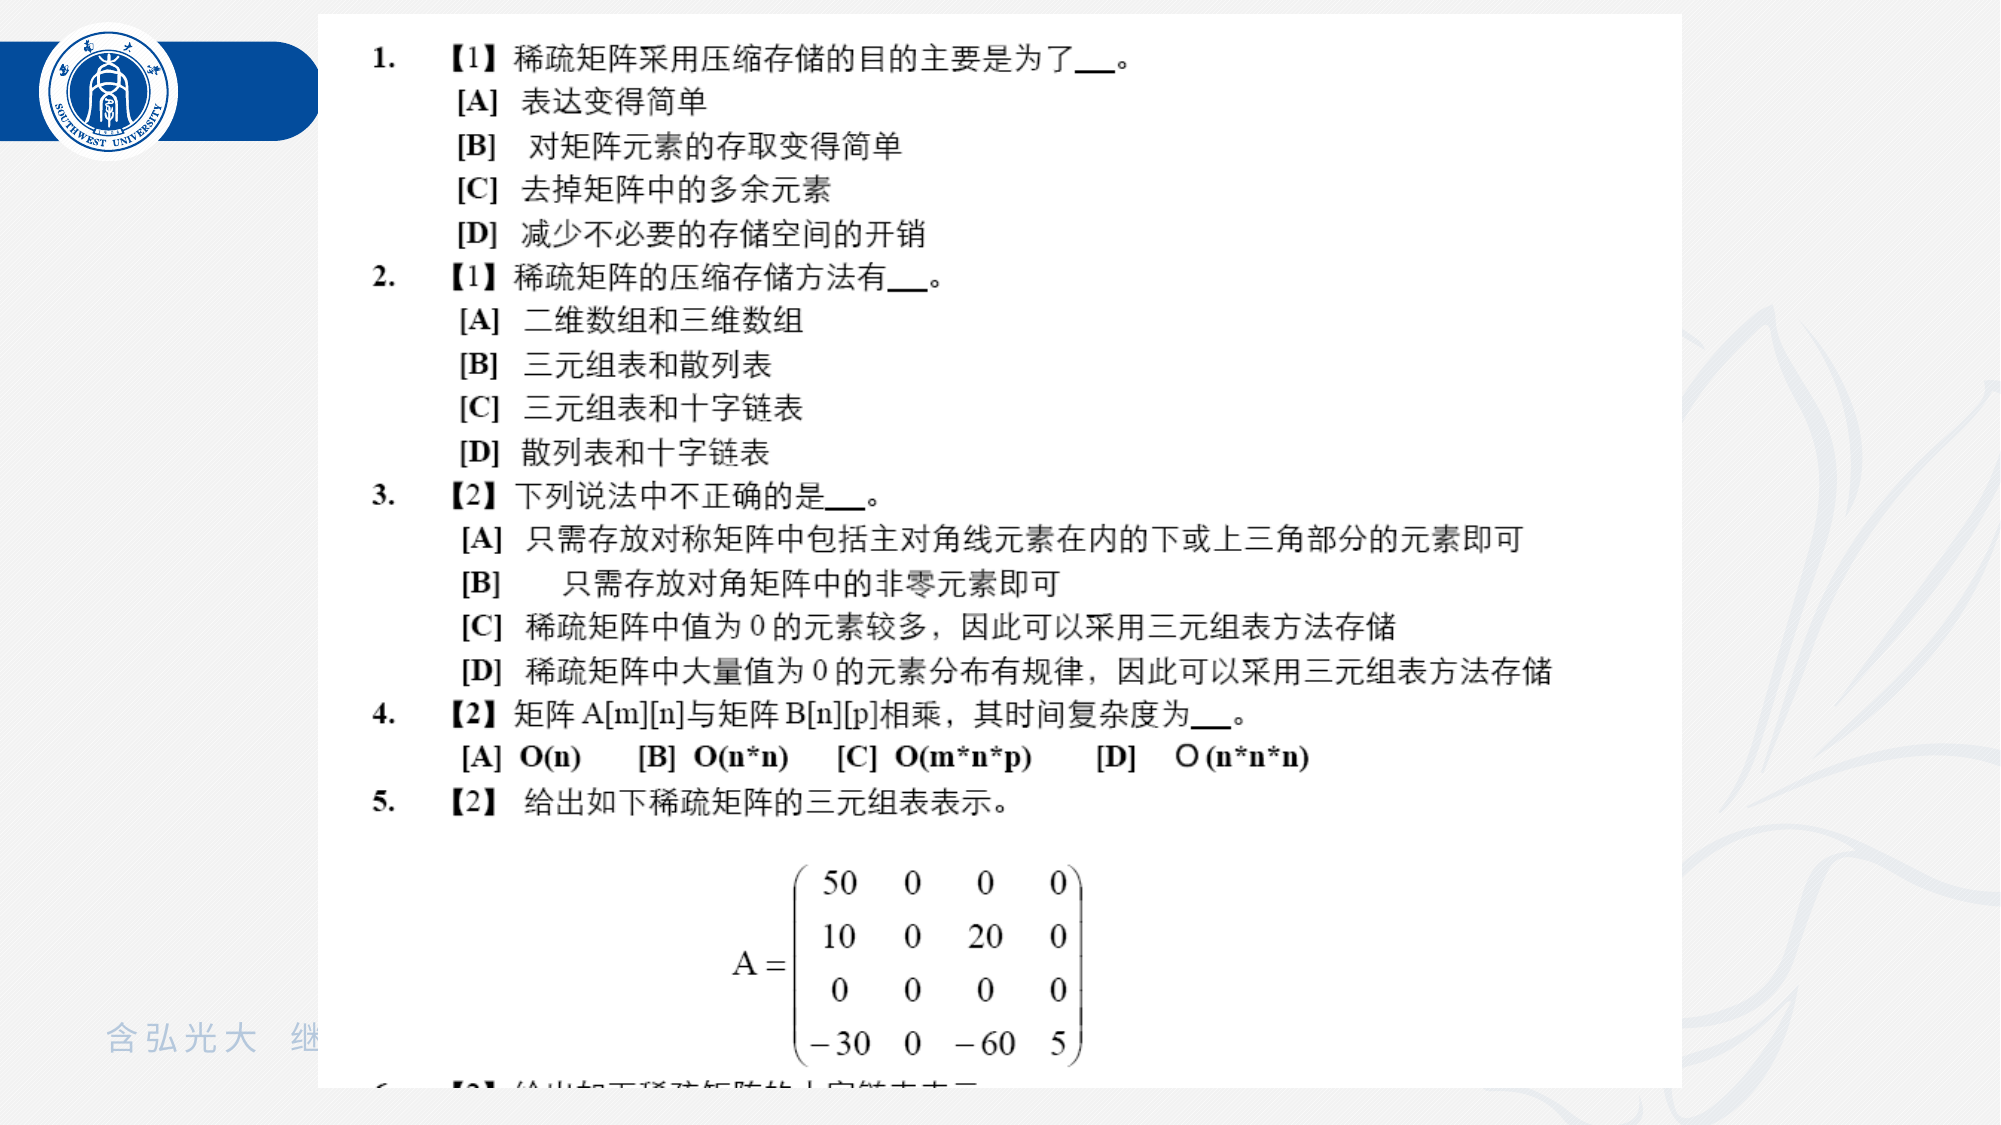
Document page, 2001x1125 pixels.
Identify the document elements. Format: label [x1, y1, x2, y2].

picture [318, 14, 1682, 1088]
